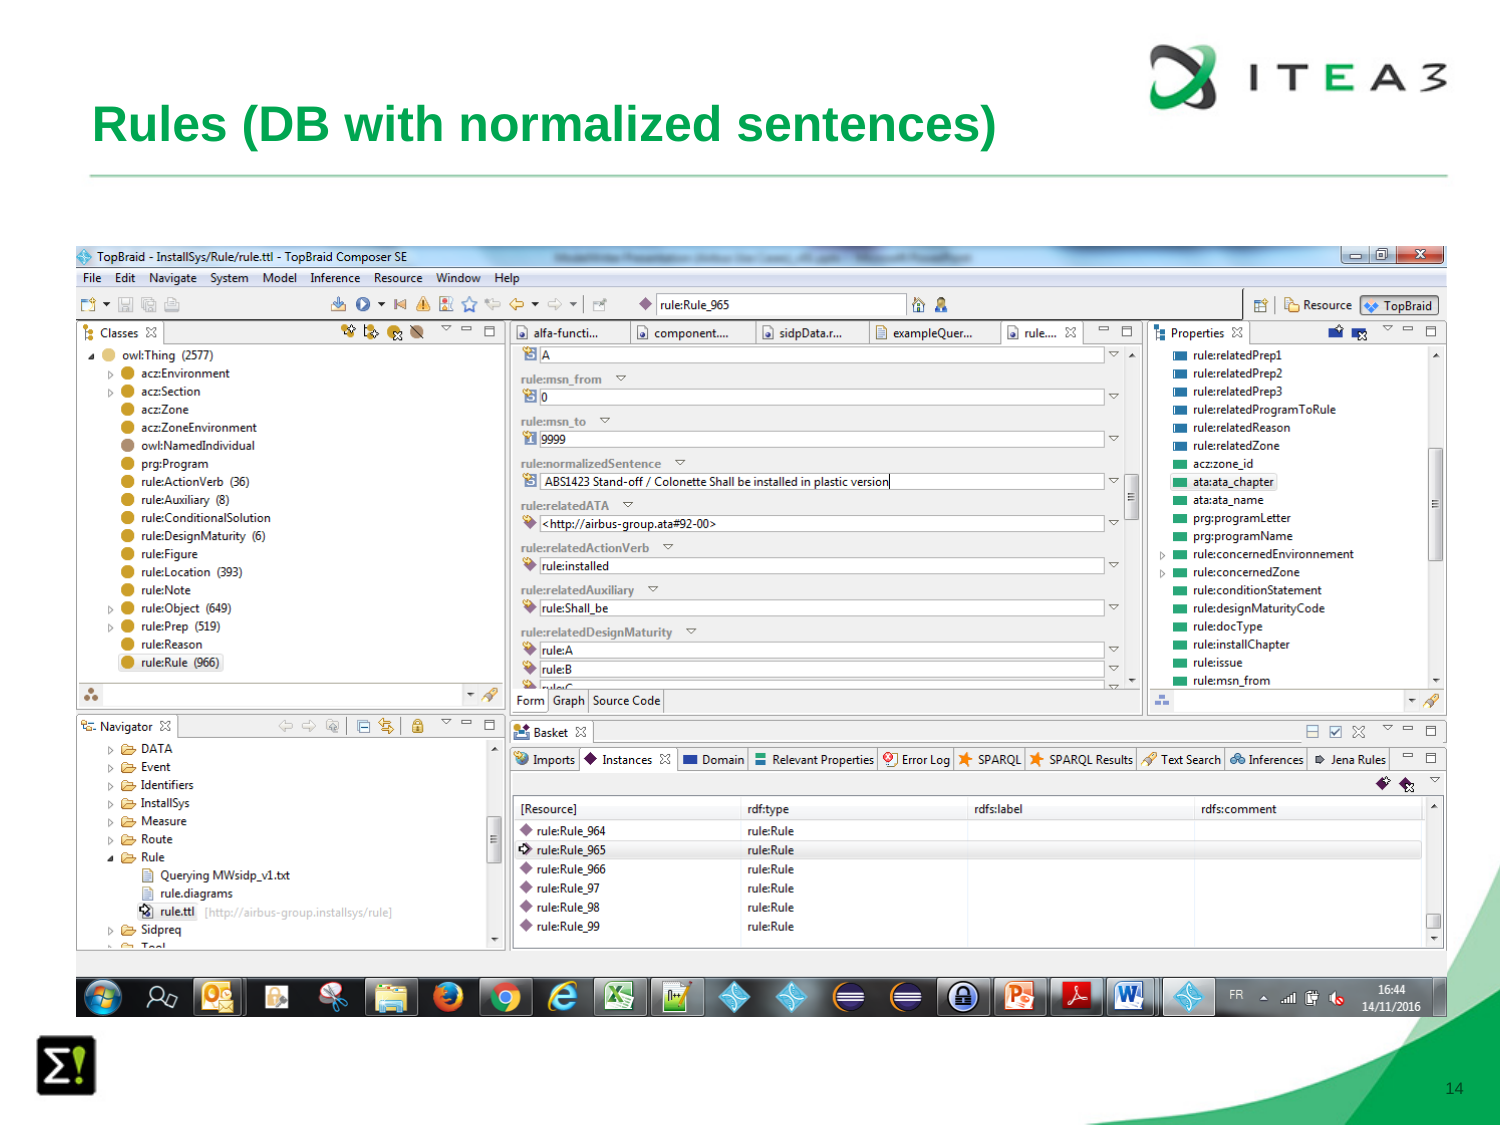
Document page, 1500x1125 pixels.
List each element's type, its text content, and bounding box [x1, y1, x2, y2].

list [76, 246, 1448, 1018]
title Rules (DB with normalized sentences) [76, 23, 1099, 160]
picture [0, 0, 1500, 1125]
